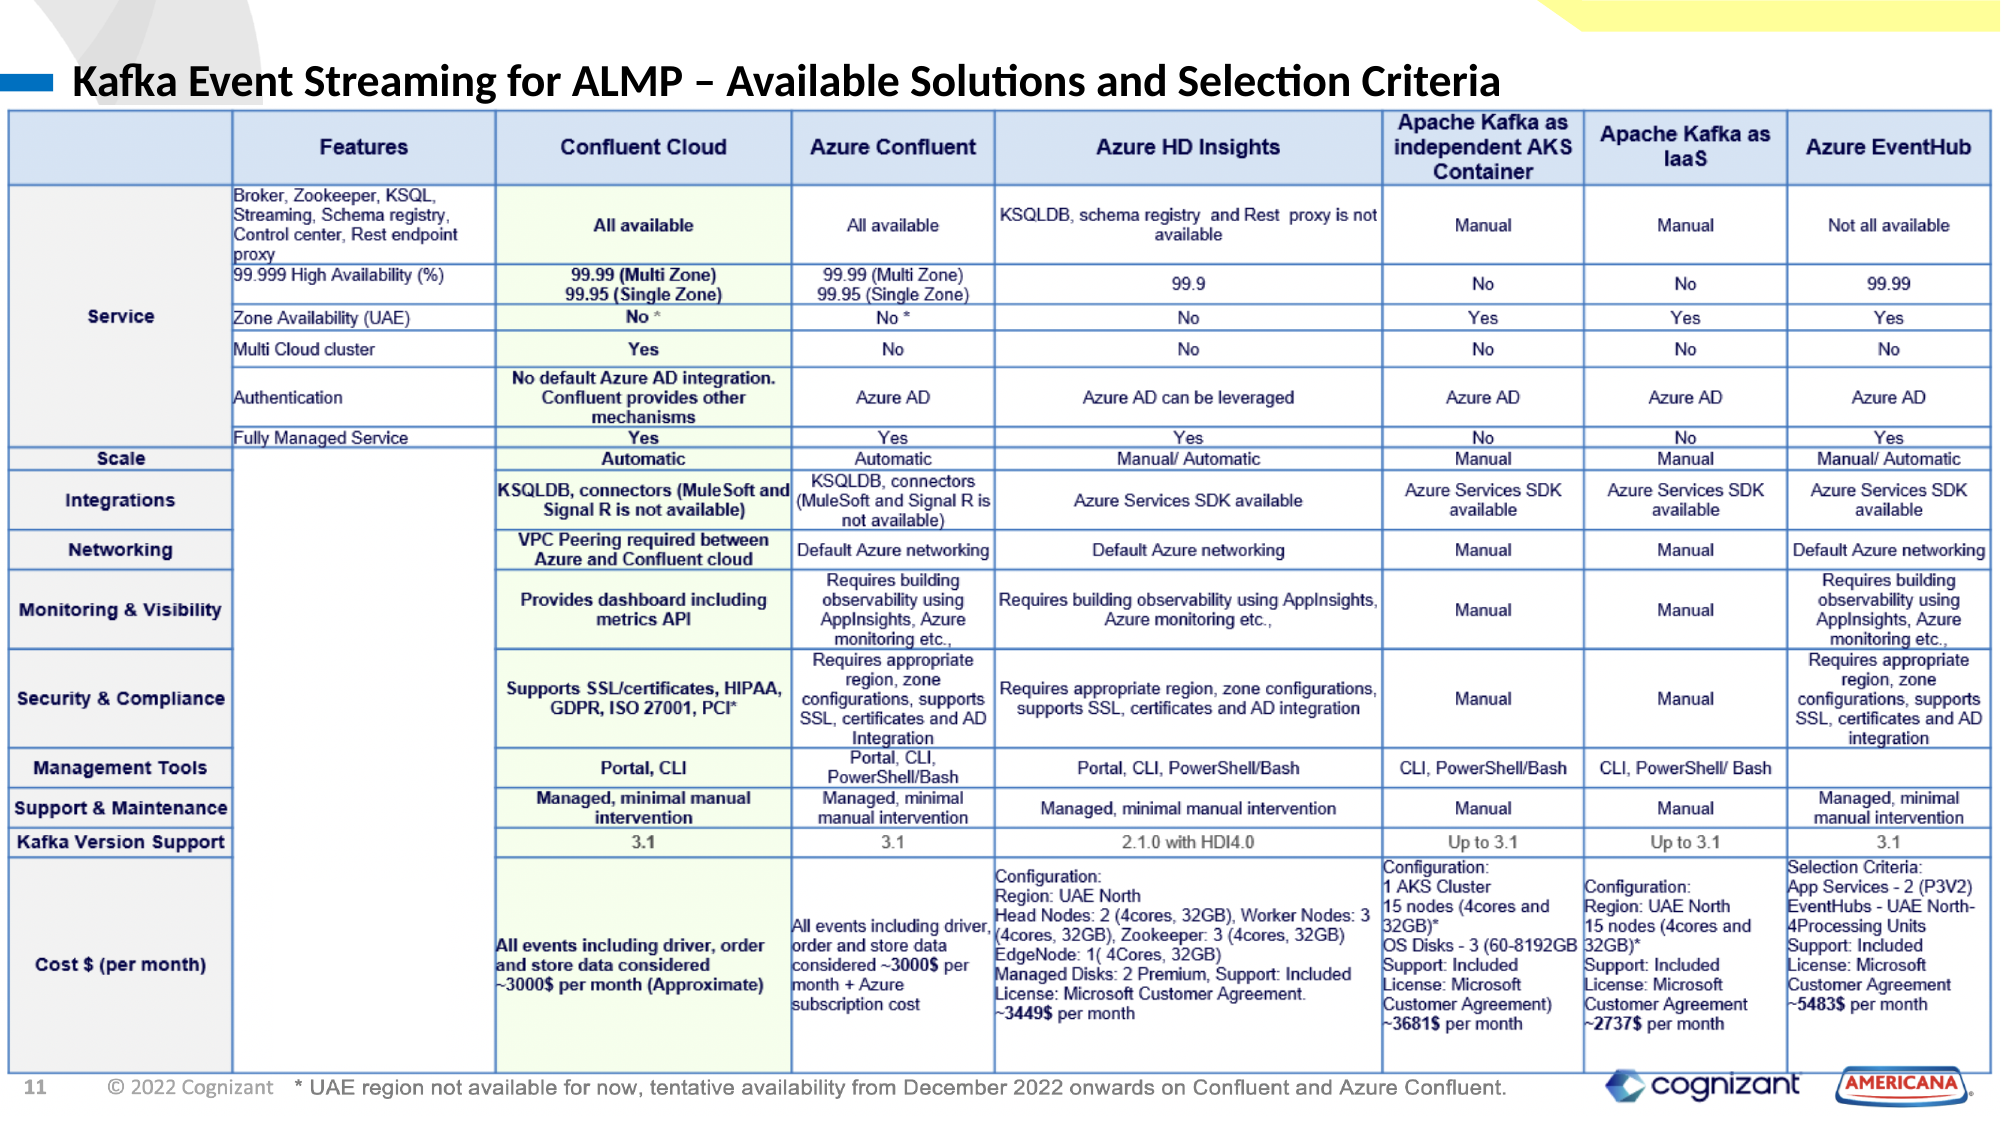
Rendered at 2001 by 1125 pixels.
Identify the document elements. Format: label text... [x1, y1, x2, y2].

list Kafka Event Streaming for ALMP – Available Solutions and Selection Criteria​ [72, 50, 1925, 105]
picture [0, 0, 2000, 1116]
